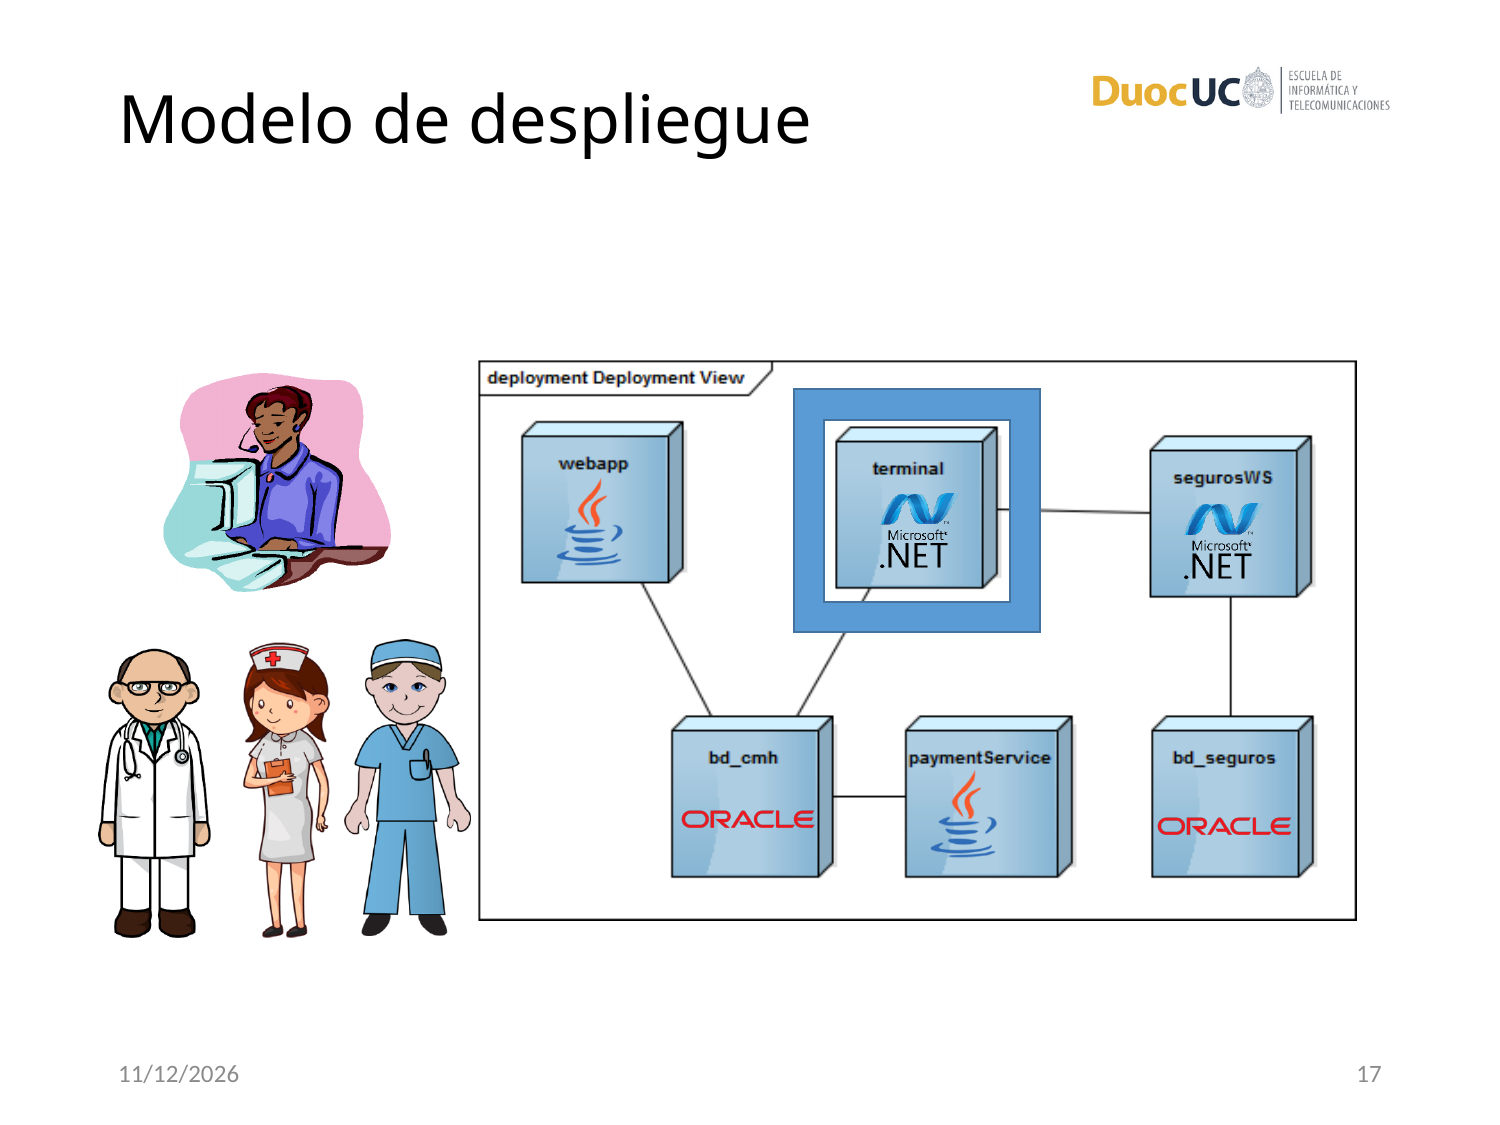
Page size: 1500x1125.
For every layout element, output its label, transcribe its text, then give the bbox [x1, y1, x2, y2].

picture [678, 807, 815, 830]
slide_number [103, 1042, 441, 1103]
picture [551, 473, 632, 572]
title Modelo de despliegue [103, 59, 959, 185]
picture [163, 373, 391, 592]
slide_number 17 [1059, 1042, 1397, 1103]
picture [880, 493, 959, 569]
picture [71, 624, 471, 959]
picture [1155, 814, 1292, 837]
picture [926, 765, 1006, 864]
picture [1184, 504, 1263, 579]
picture [1085, 59, 1397, 118]
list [477, 359, 1357, 921]
